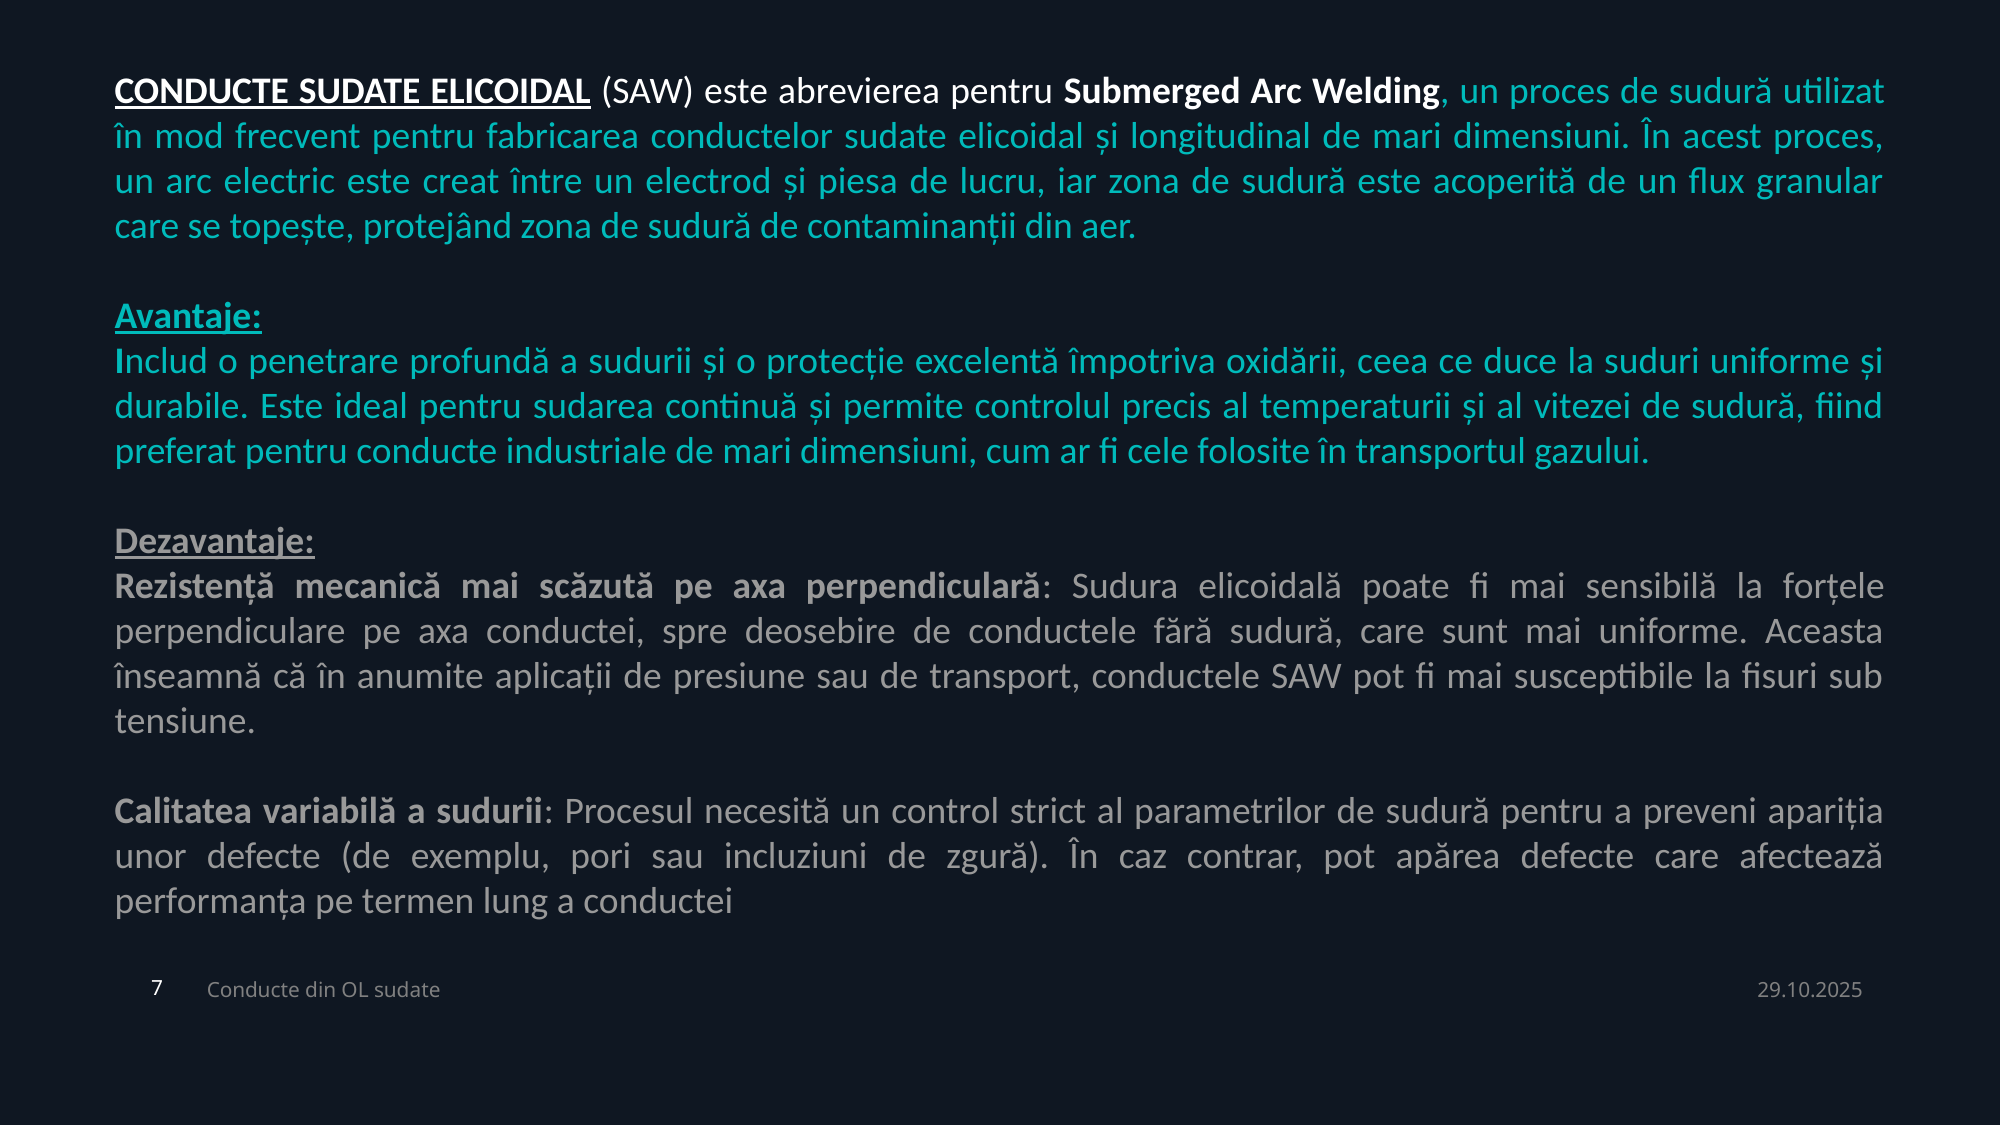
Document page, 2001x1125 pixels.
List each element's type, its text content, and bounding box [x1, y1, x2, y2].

text_box CONDUCTE SUDATE ELICOIDAL (SAW) este abrevierea pentru Submerged Arc Welding, un proces de sudură utilizat în mod frecvent pentru fabricarea conductelor sudate elicoidal și longitudinal de mari dimensiuni. În acest proces, un arc electric este creat între un electrod și piesa de lucru, iar zona de sudură este acoperită de un flux granular care se topește, protejând zona de sudură de contaminanții din aer. Avantaje: Includ o penetrare profundă a sudurii și o protecție excelentă împotriva oxidării, ceea ce duce la suduri uniforme și durabile. Este ideal pentru sudarea continuă și permite controlul precis al temperaturii și al vitezei de sudură, fiind preferat pentru conducte industriale de mari dimensiuni, cum ar fi cele folosite în transportul gazului. Dezavantaje: Rezistență mecanică mai scăzută pe axa perpendiculară: Sudura elicoidală poate fi mai sensibilă la forțele perpendiculare pe axa conductei, spre deosebire de conductele fără sudură, care sunt mai uniforme. Aceasta înseamnă că în anumite aplicații de presiune sau de transport, conductele SAW pot fi mai susceptibile la fisuri sub tensiune. Calitatea variabilă a sudurii: Procesul necesită un control strict al parametrilor de sudură pentru a preveni apariția unor defecte (de exemplu, pori sau incluziuni de zgură). În caz contrar, pot apărea defecte care afectează performanța pe termen lung a conductei​ [99, 58, 1901, 929]
slide_number 7 [127, 964, 186, 1014]
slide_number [1643, 964, 1863, 1014]
footer Conducte din OL sudate [191, 964, 671, 1014]
